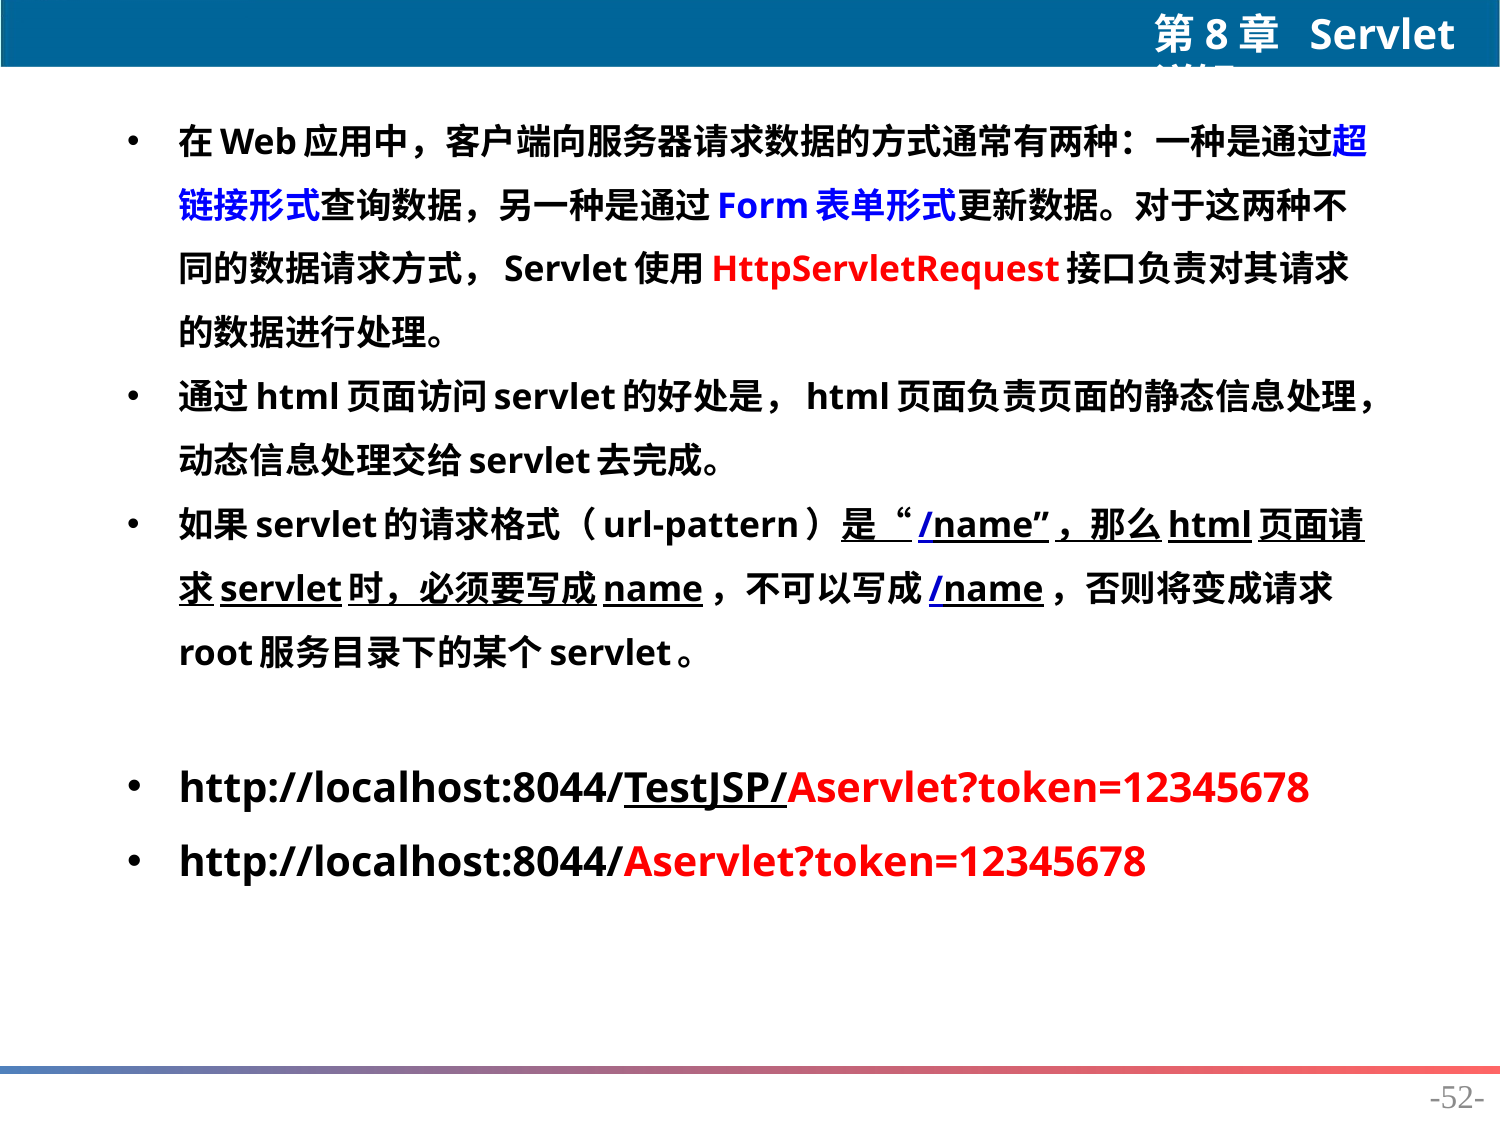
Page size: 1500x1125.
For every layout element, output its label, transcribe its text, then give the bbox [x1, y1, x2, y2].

list 在Web应用中，客户端向服务器请求数据的方式通常有两种：一种是通过超链接形式查询数据，另一种是通过Form表单形式更新数据。对于这两种不同的数据请求方式，Servlet使用HttpServletRequest接口负责对其请求的数据进行处理。 通过html页面访问servlet的好处是，html页面负责页面的静态信息处理，动态信息处理交给servlet去完成。 如果servlet的请求格式（url-pattern）是“/name”，那么html页面请求servlet时，必须要写成name，不可以写成/name，否则将变成请求root服务目录下的某个servlet。 http://localhost:8044/TestJSP/Aservlet?token=12345678 http://localhost:8044/Aservlet?token=12345678 [112, 90, 1388, 906]
slide_number -52- [1149, 1065, 1500, 1125]
picture [1496, 0, 1500, 67]
